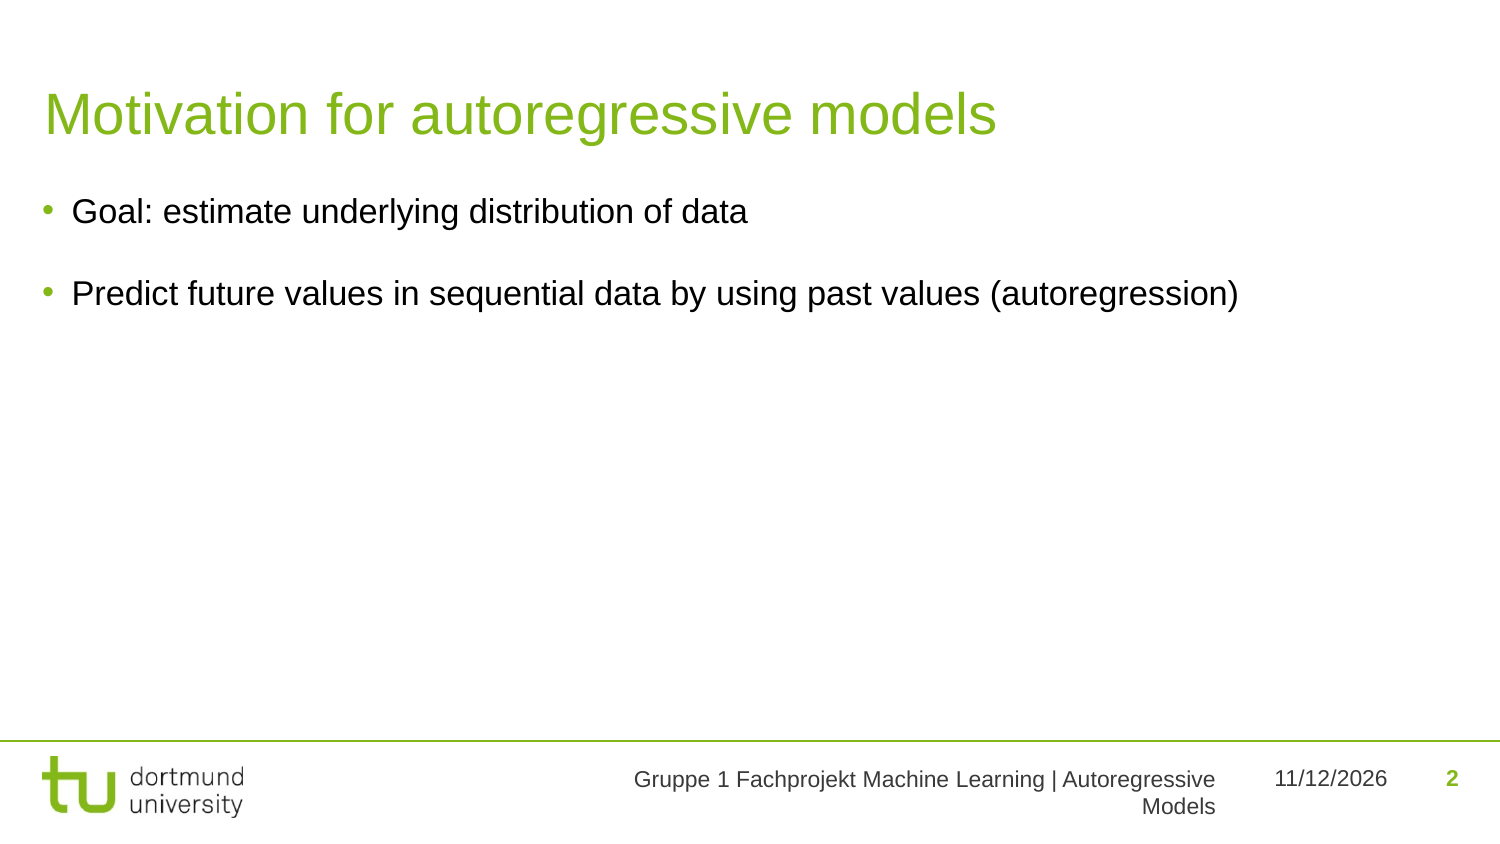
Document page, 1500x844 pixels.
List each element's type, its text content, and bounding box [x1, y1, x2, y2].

list Goal: estimate underlying distribution of data Predict future values in sequential data by using past values (autoregression) [42, 188, 1459, 611]
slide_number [1239, 763, 1388, 809]
list Motivation for autoregressive models [44, 76, 1459, 149]
footer Gruppe 1 Fachprojekt Machine Learning | Autoregressive Models [553, 764, 1216, 810]
picture [42, 756, 243, 818]
slide_number 2 [1395, 760, 1459, 795]
